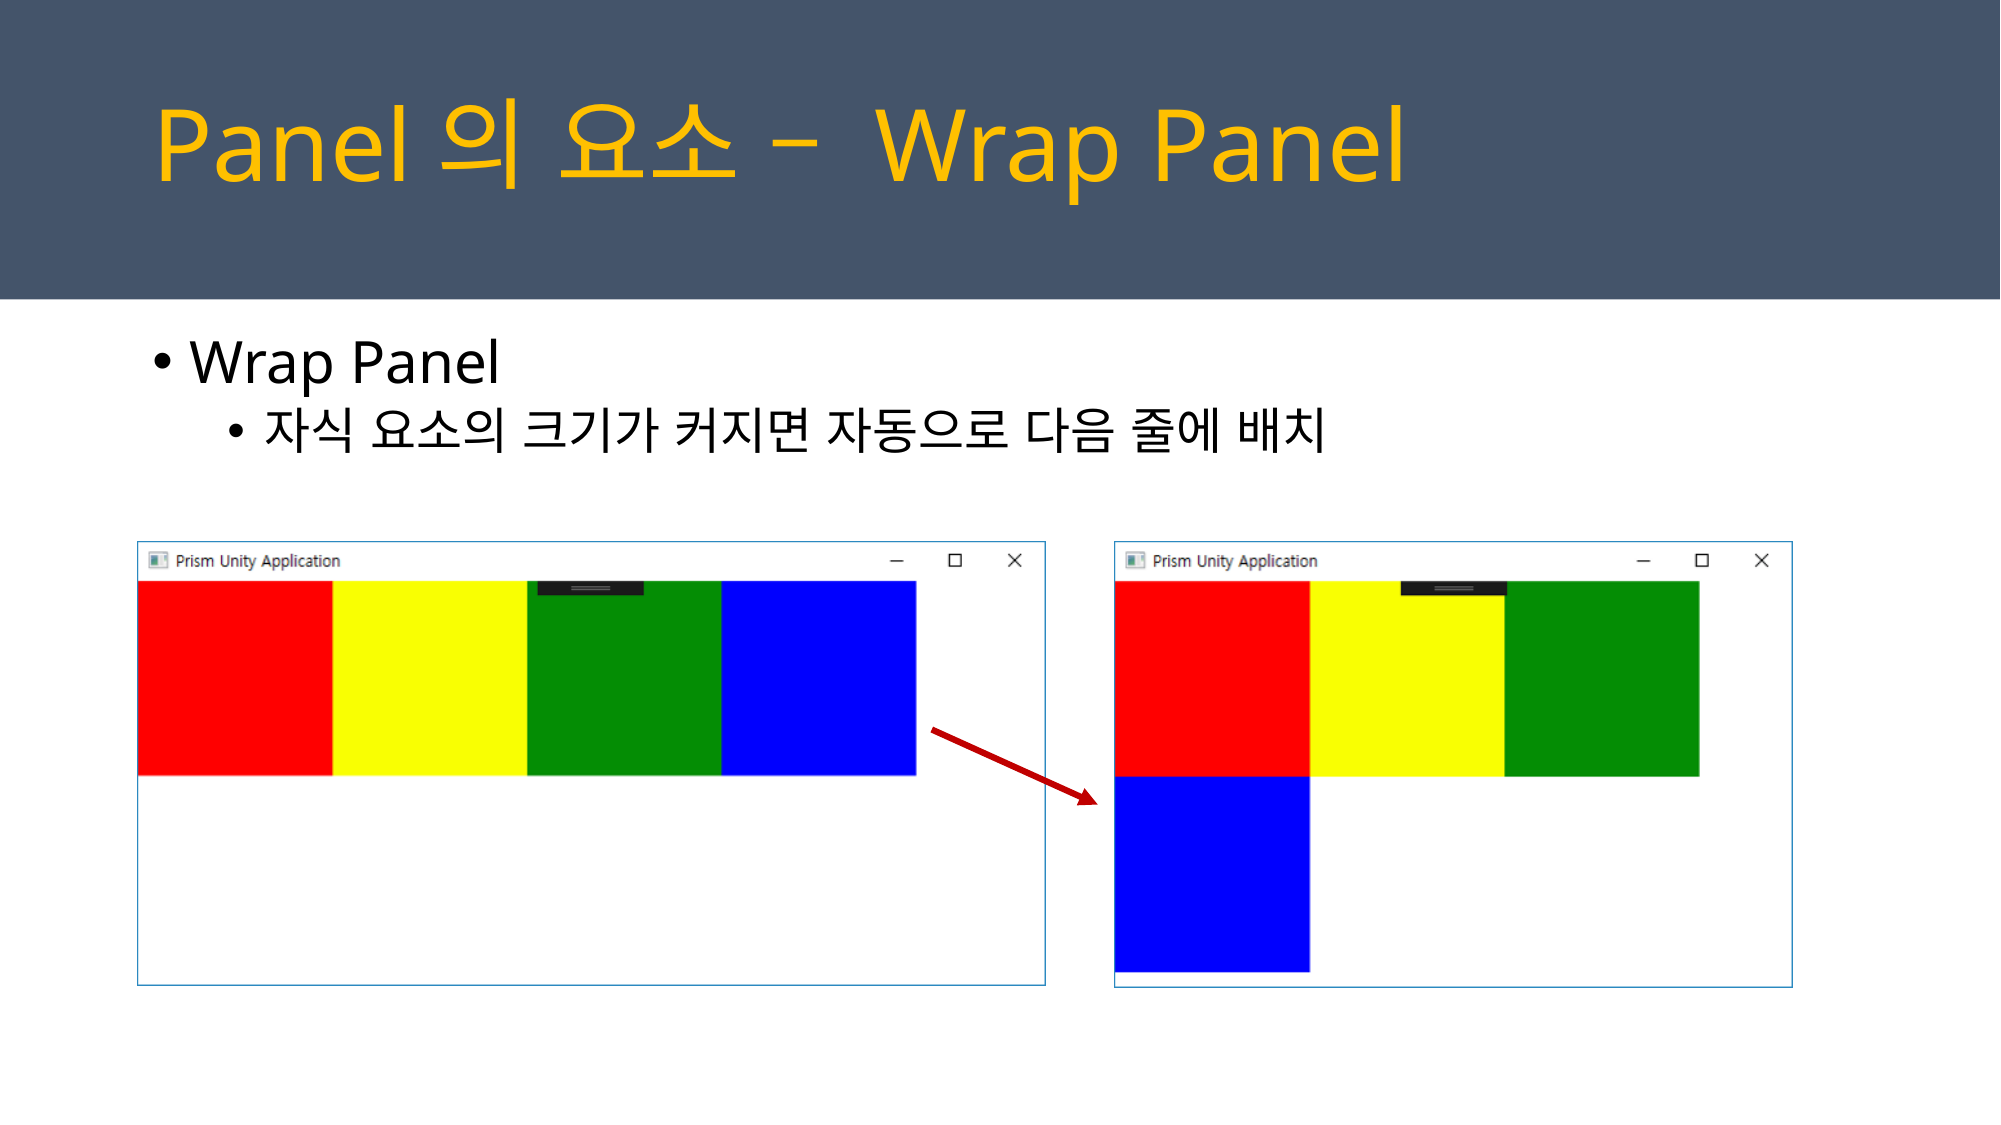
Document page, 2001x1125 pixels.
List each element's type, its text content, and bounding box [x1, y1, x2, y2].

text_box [931, 729, 1098, 805]
picture [137, 541, 1046, 986]
title Panel의 요소 – Wrap Panel [137, 59, 1863, 239]
picture [1114, 541, 1793, 988]
list Wrap Panel 자식 요소의 크기가 커지면 자동으로 다음 줄에 배치 [137, 325, 1863, 1014]
